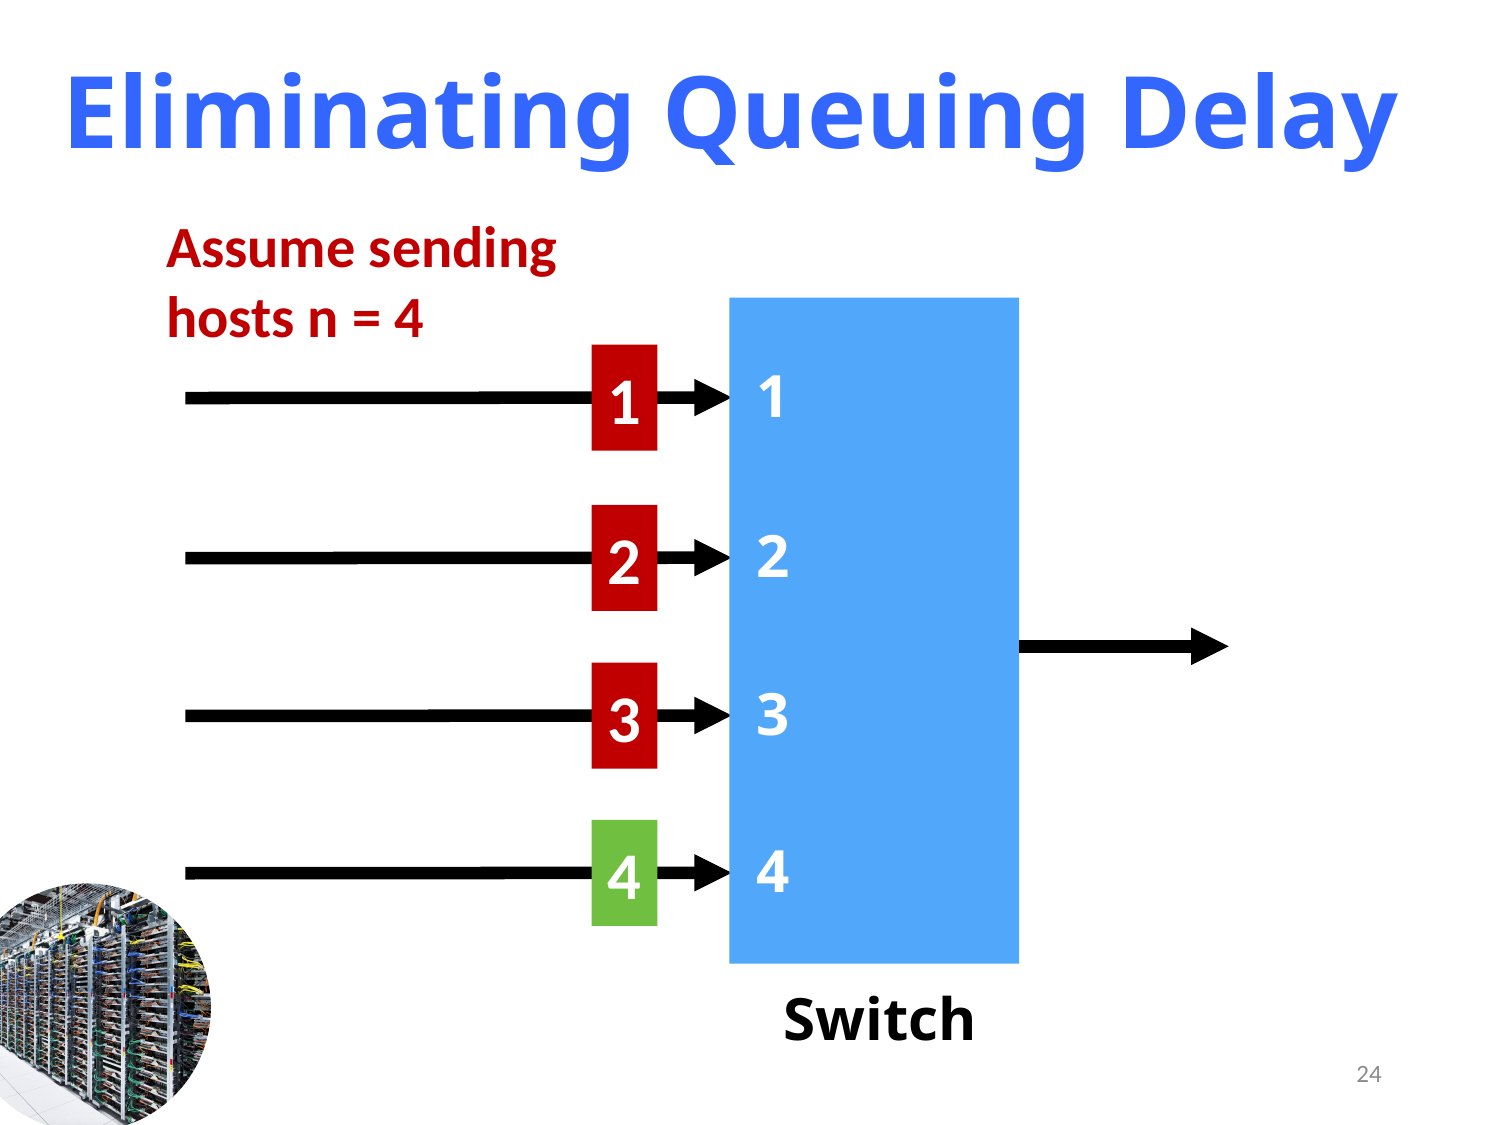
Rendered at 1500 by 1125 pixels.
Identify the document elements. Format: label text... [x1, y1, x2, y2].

text_box [47, 170, 1453, 1076]
text_box 1 [741, 360, 812, 436]
text_box 2 [741, 520, 812, 596]
slide_number 24 [1059, 1042, 1397, 1103]
text_box 4 [741, 834, 812, 910]
text_box Assume sending hosts n = 4 [151, 202, 596, 357]
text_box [185, 397, 732, 874]
title Eliminating Queuing Delay [47, 30, 1500, 178]
picture [0, 883, 211, 1125]
text_box 3 [741, 677, 812, 753]
